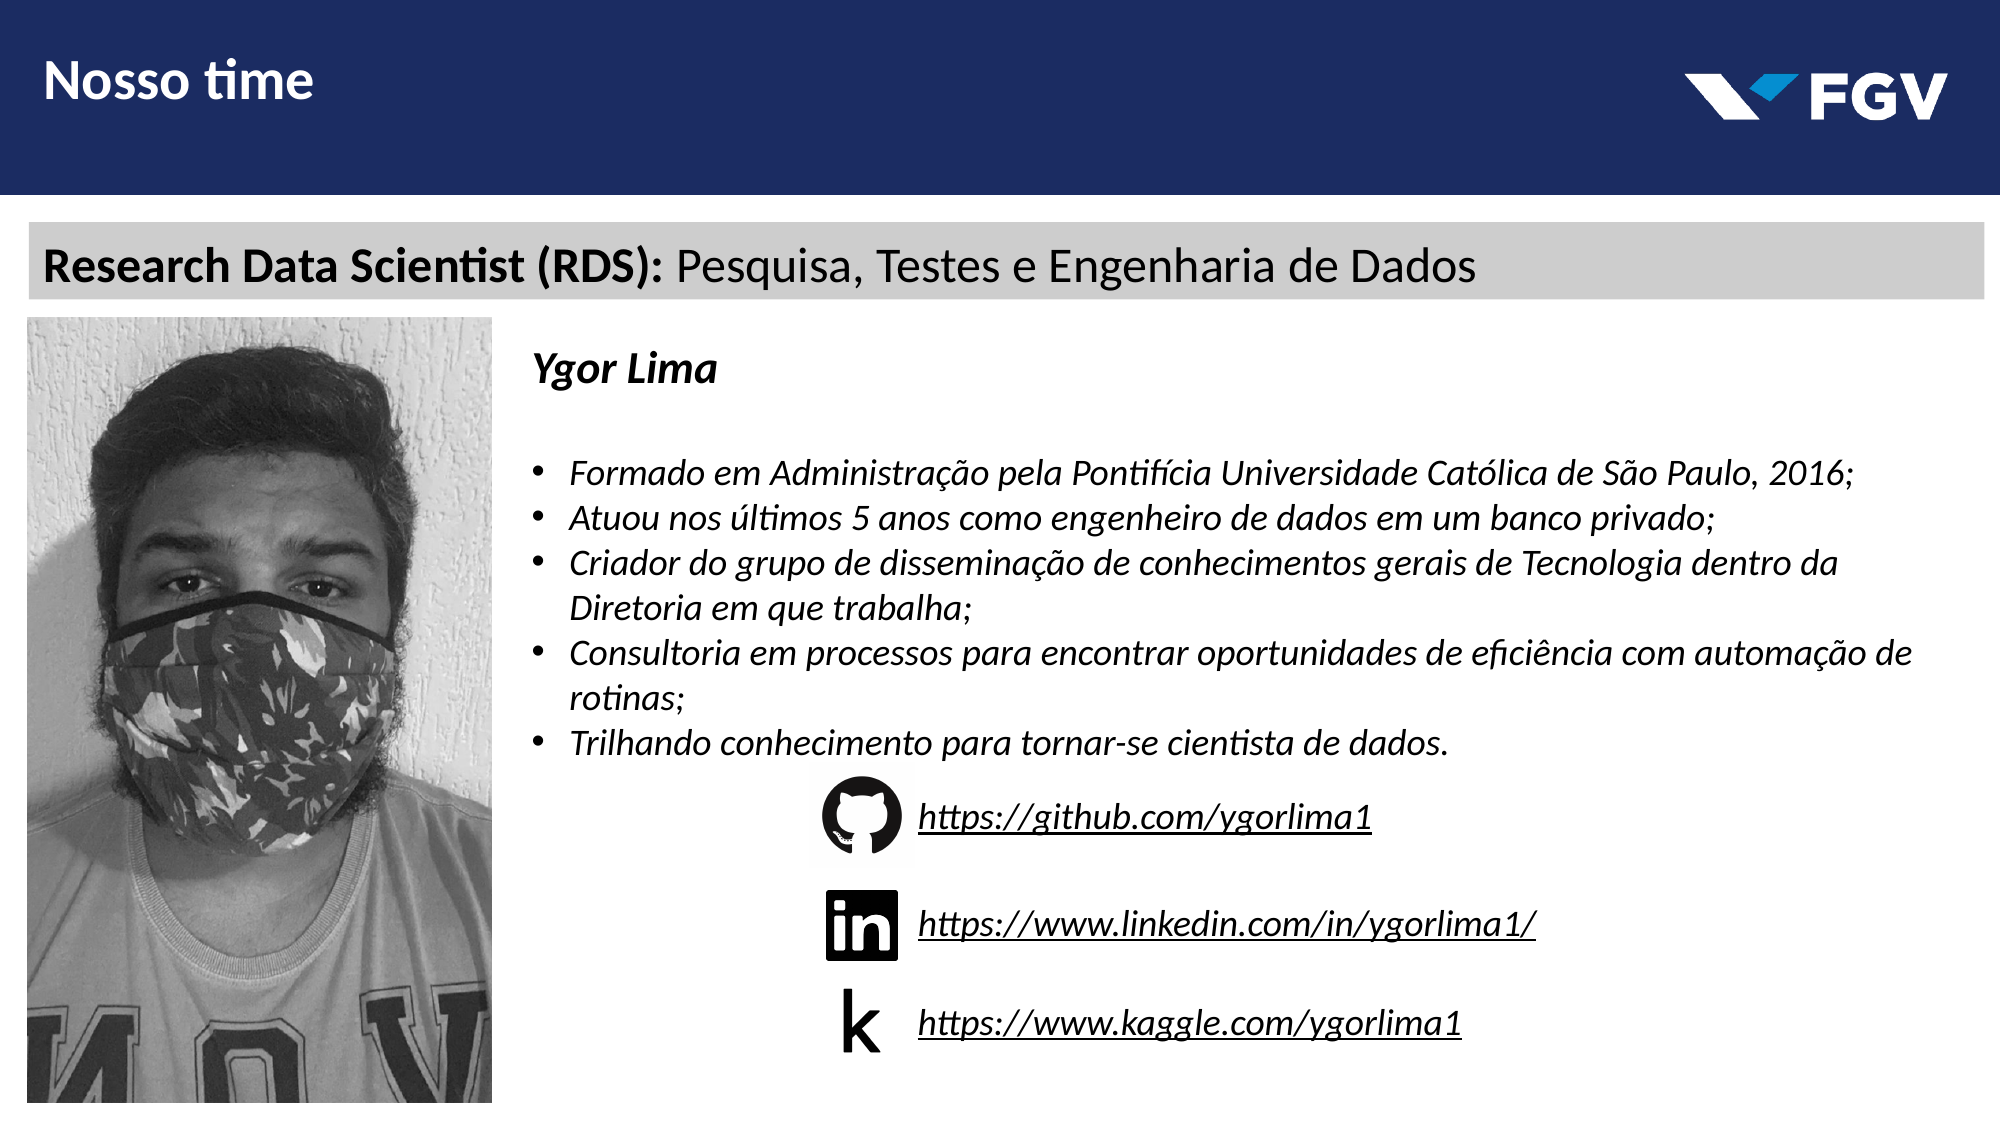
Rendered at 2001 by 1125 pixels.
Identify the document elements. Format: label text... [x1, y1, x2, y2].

text_box Ygor Lima Formado em Administração pela Pontifícia Universidade Católica de São Paulo, 2016; Atuou nos últimos 5 anos como engenheiro de dados em um banco privado; Criador do grupo de disseminação de conhecimentos gerais de Tecnologia dentro da Diretoria em que trabalha; Consultoria em processos para encontrar oportunidades de eficiência com automação de rotinas; Trilhando conhecimento para tornar-se cientista de dados. [516, 330, 1985, 771]
picture [1652, 41, 1980, 151]
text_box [809, 762, 1797, 1056]
text_box Nosso time [28, 34, 1772, 119]
picture [27, 317, 492, 1103]
text_box Research Data Scientist (RDS): Pesquisa, Testes e Engenharia de Dados [28, 222, 1985, 300]
